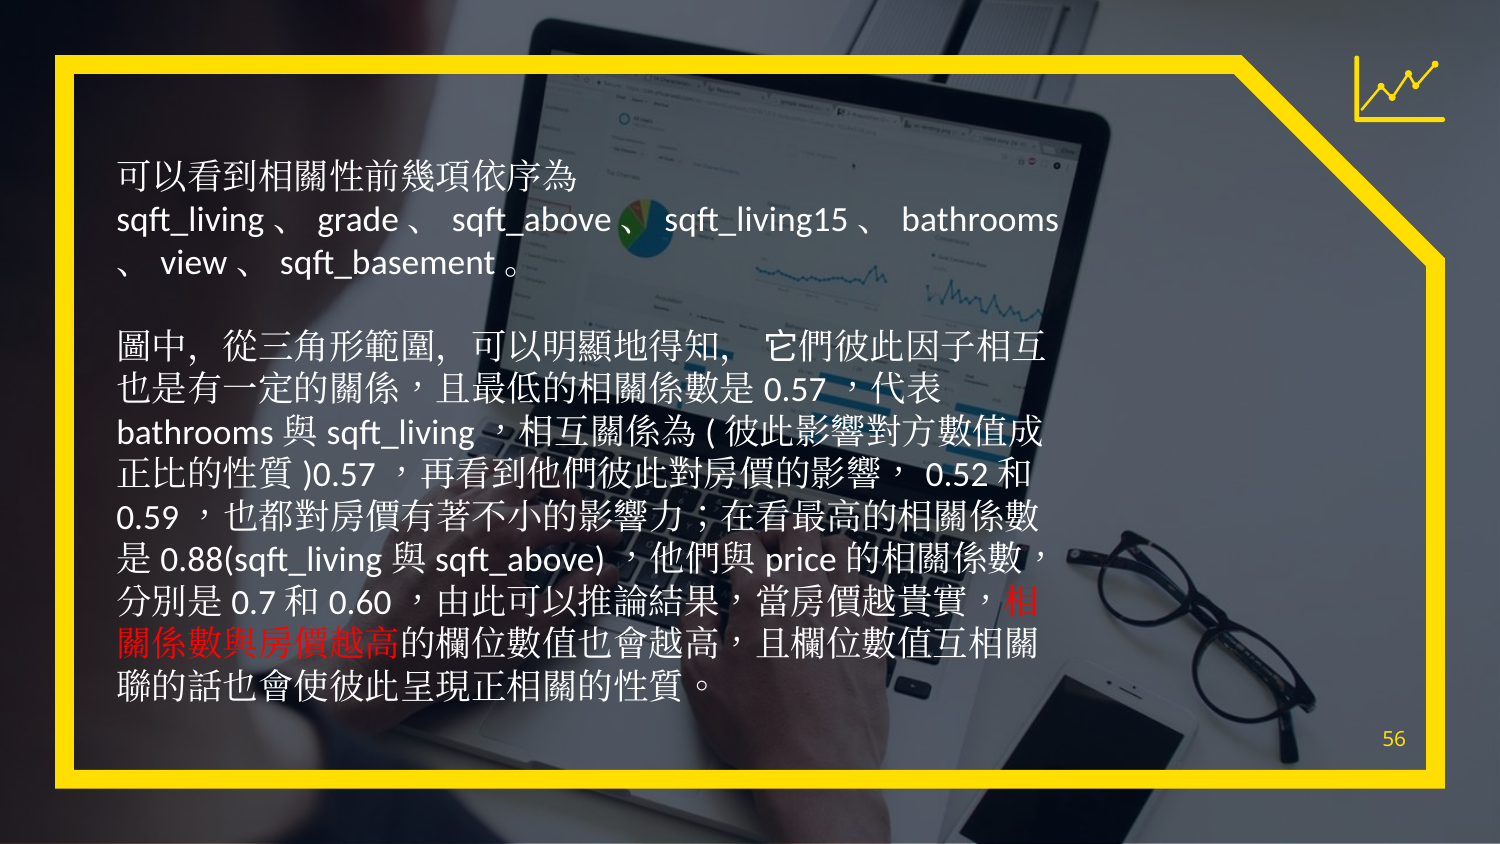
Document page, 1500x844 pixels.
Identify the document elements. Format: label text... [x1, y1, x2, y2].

picture [0, 0, 1500, 844]
slide_number 56 [1366, 711, 1406, 755]
text_box 可以看到相關性前幾項依序為sqft_living、grade、sqft_above、sqft_living15、bathrooms、view、sqft_basement。 圖中，從三角形範圍，可以明顯地得知， 它們彼此因子相互也是有一定的關係，且最低的相關係數是0.57，代表bathrooms與sqft_living，相互關係為(彼此影響對方數值成正比的性質)0.57，再看到他們彼此對房價的影響，0.52和0.59，也都對房價有著不小的影響力；在看最高的相關係數是0.88(sqft_living與sqft_above)，他們與price的相關係數，分別是0.7和0.60，由此可以推論結果，當房價越貴實，相關係數與房價越高的欄位數值也會越高，且欄位數值互相關聯的話也會使彼此呈現正相關的性質。 [101, 138, 1080, 686]
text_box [1354, 55, 1446, 123]
